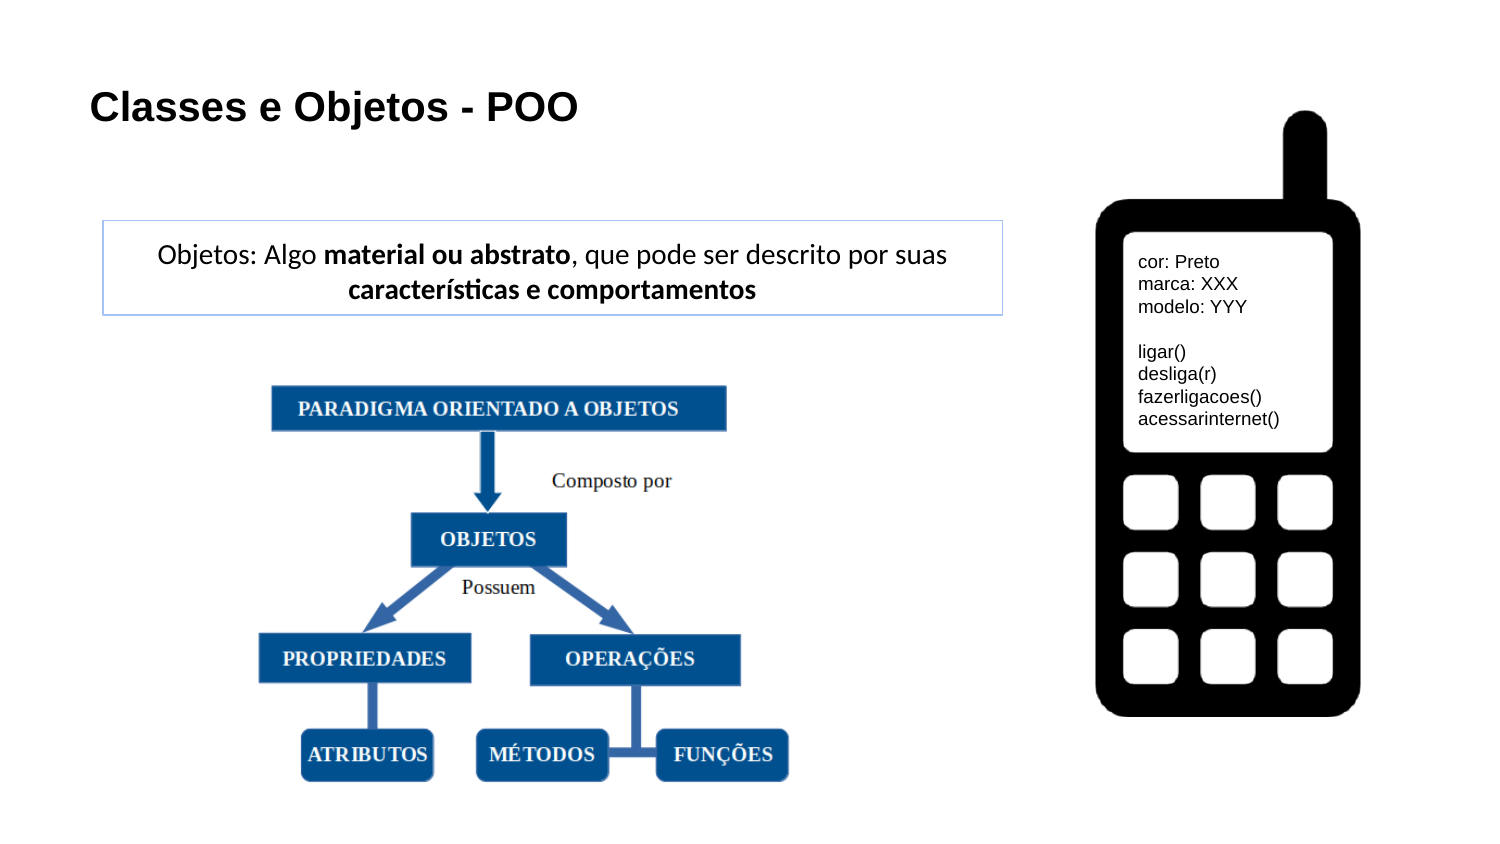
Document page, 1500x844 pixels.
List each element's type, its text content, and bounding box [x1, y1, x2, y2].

picture [1075, 90, 1391, 725]
text_box Objetos: Algo material ou abstrato, que pode ser descrito por suas características e comportamentos [102, 220, 1003, 316]
text_box Classes e Objetos - POO [74, 64, 1306, 142]
picture [250, 369, 792, 796]
